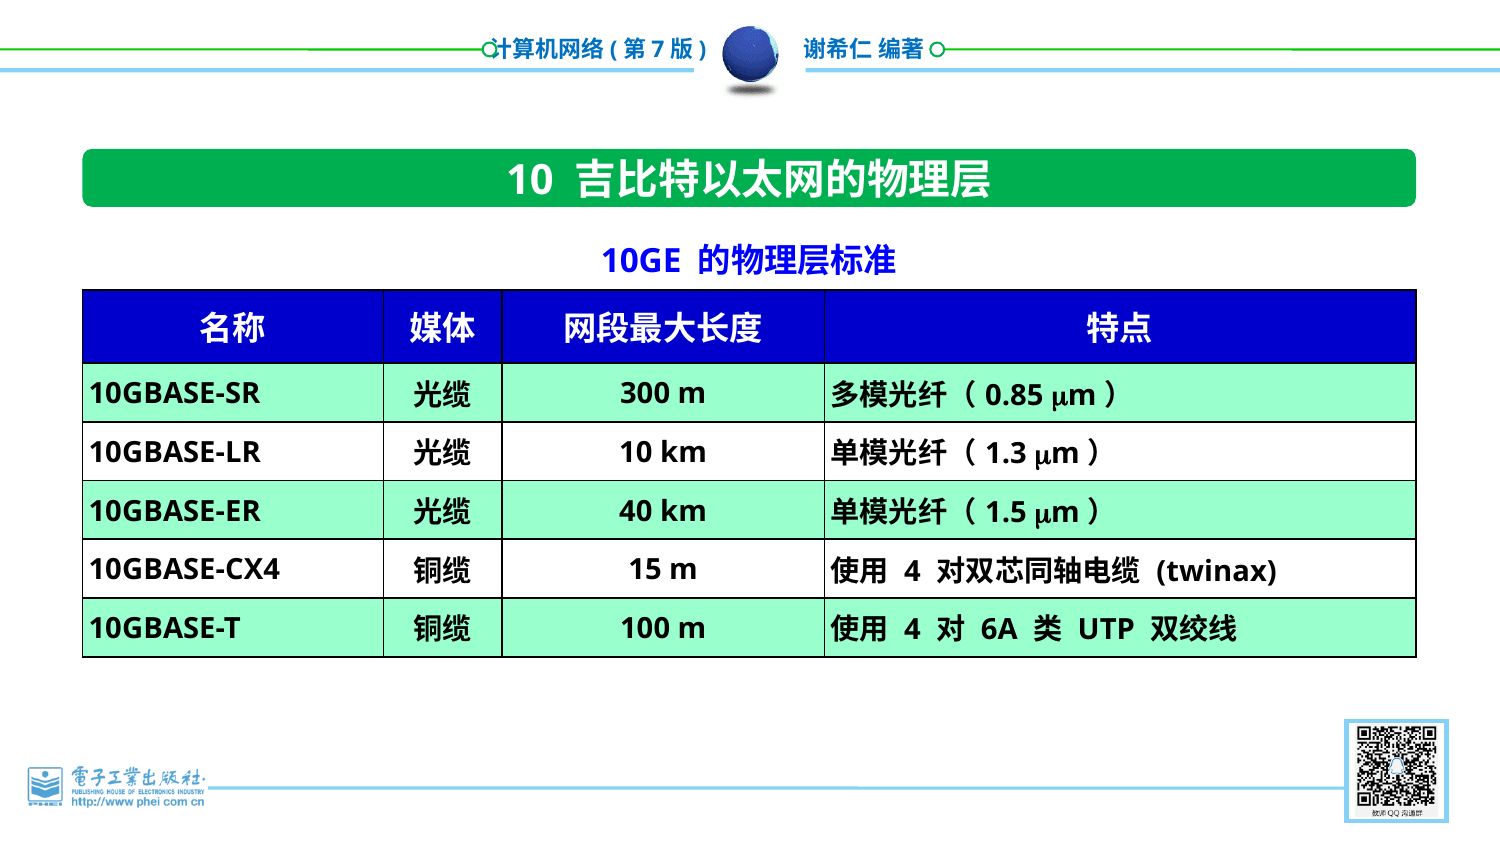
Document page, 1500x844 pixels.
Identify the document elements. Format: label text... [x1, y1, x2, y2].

table_header 媒体 [384, 291, 501, 362]
table_cell 100 m [503, 599, 824, 656]
text_box 10GE 的物理层标准 [585, 232, 913, 287]
table_cell 10GBASE-LR [83, 423, 383, 480]
table_cell 多模光纤（0.85 m） [825, 364, 1415, 421]
picture [23, 764, 208, 809]
table_cell 10 km [503, 423, 824, 480]
table_cell 铜缆 [384, 599, 501, 656]
table_cell 光缆 [384, 423, 501, 480]
text_box 10 吉比特以太网的物理层 [491, 145, 1008, 210]
table_cell 10GBASE-CX4 [83, 540, 383, 597]
table_cell 300 m [503, 364, 824, 421]
table_cell 10GBASE-ER [83, 481, 383, 538]
table_cell 光缆 [384, 364, 501, 421]
table_cell 使用 4 对双芯同轴电缆 (twinax) [825, 540, 1415, 597]
table_cell 单模光纤（1.3 m） [825, 423, 1415, 480]
text_box [1008, 148, 1417, 207]
text_box [82, 148, 491, 207]
table_cell 铜缆 [384, 540, 501, 597]
table_cell 10GBASE-SR [83, 364, 383, 421]
table_cell 15 m [503, 540, 824, 597]
table_cell 10GBASE-T [83, 599, 383, 656]
table_cell 40 km [503, 481, 824, 538]
table_cell 光缆 [384, 481, 501, 538]
picture [720, 24, 780, 100]
table_header 名称 [83, 291, 383, 362]
table_cell 单模光纤（1.5 m） [825, 481, 1415, 538]
table_cell 使用 4 对 6A 类 UTP 双绞线 [825, 599, 1415, 656]
picture [1355, 724, 1438, 817]
table_header 网段最大长度 [503, 291, 824, 362]
table_header 特点 [825, 291, 1415, 362]
